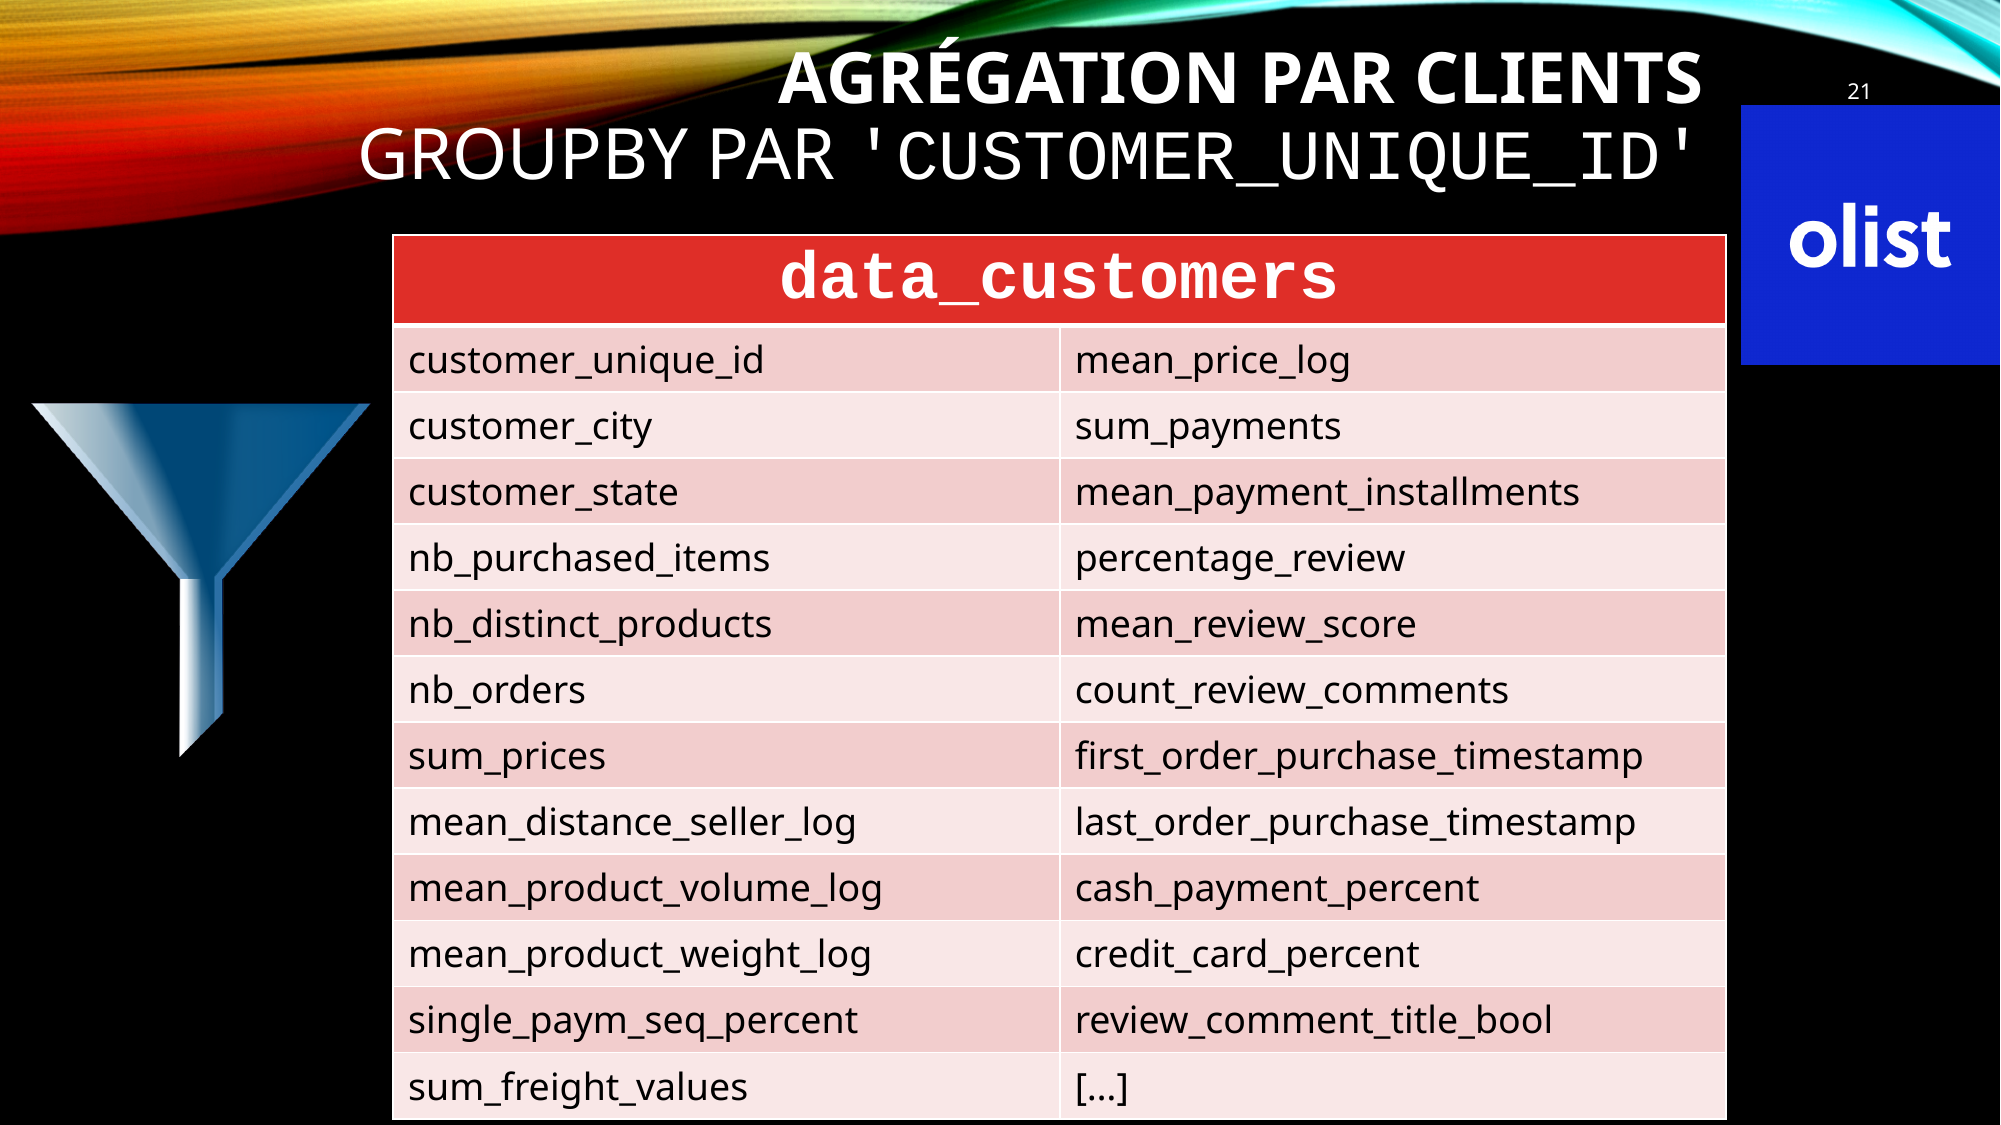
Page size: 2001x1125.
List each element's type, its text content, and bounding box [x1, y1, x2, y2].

table_cell mean_price_log [1061, 328, 1725, 391]
picture [30, 403, 372, 758]
table_cell count_review_comments [1061, 657, 1725, 721]
table_cell credit_card_percent [1061, 921, 1725, 986]
table_cell nb_orders [394, 657, 1059, 721]
table_cell mean_product_weight_log [394, 921, 1059, 986]
table_cell sum_freight_values [394, 1053, 1059, 1118]
table_cell last_order_purchase_timestamp [1061, 789, 1725, 853]
table_cell mean_product_volume_log [394, 855, 1059, 920]
table_cell review_comment_title_bool [1061, 987, 1725, 1052]
table_cell cash_payment_percent [1061, 855, 1725, 920]
table_cell customer_unique_id [394, 328, 1059, 391]
table_header data_customers [394, 236, 1725, 323]
table_cell single_paym_seq_percent [394, 987, 1059, 1052]
table_cell first_order_purchase_timestamp [1061, 723, 1725, 787]
picture [0, 0, 2000, 365]
table_cell sum_prices [394, 723, 1059, 787]
slide_number 21 [1437, 62, 1888, 123]
table_cell customer_state [394, 459, 1059, 523]
table_cell percentage_review [1061, 525, 1725, 589]
table_cell nb_distinct_products [394, 591, 1059, 655]
table_cell mean_distance_seller_log [394, 789, 1059, 853]
table_cell mean_review_score [1061, 591, 1725, 655]
table_cell […] [1061, 1053, 1725, 1118]
table_cell nb_purchased_items [394, 525, 1059, 589]
title Agrégation par clients groupby par 'customer_unique_id' [306, 12, 1719, 225]
table_cell customer_city [394, 393, 1059, 457]
table_cell mean_payment_installments [1061, 459, 1725, 523]
table_cell sum_payments [1061, 393, 1725, 457]
